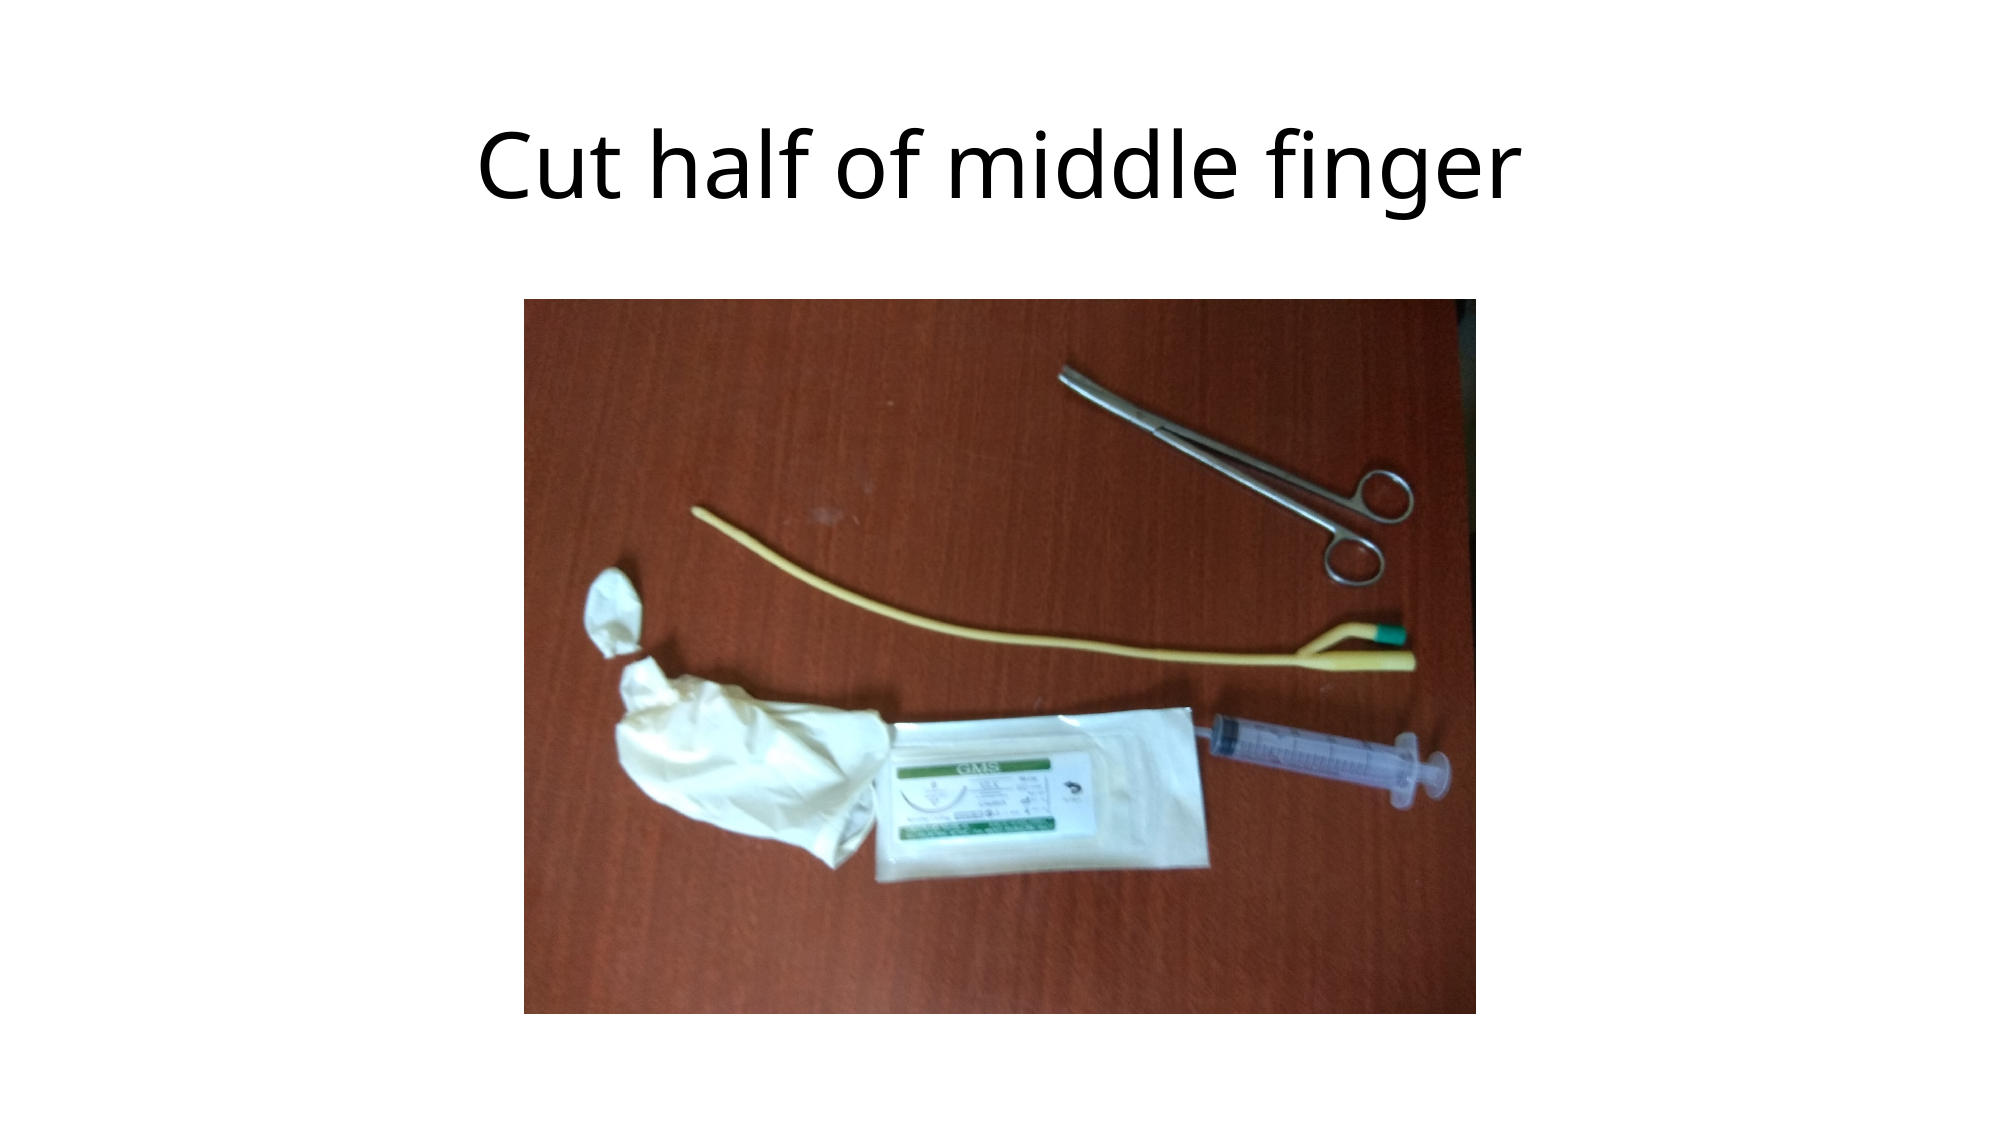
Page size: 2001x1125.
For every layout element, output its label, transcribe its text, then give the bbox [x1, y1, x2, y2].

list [524, 299, 1476, 1014]
title Cut half of middle finger [137, 59, 1863, 278]
